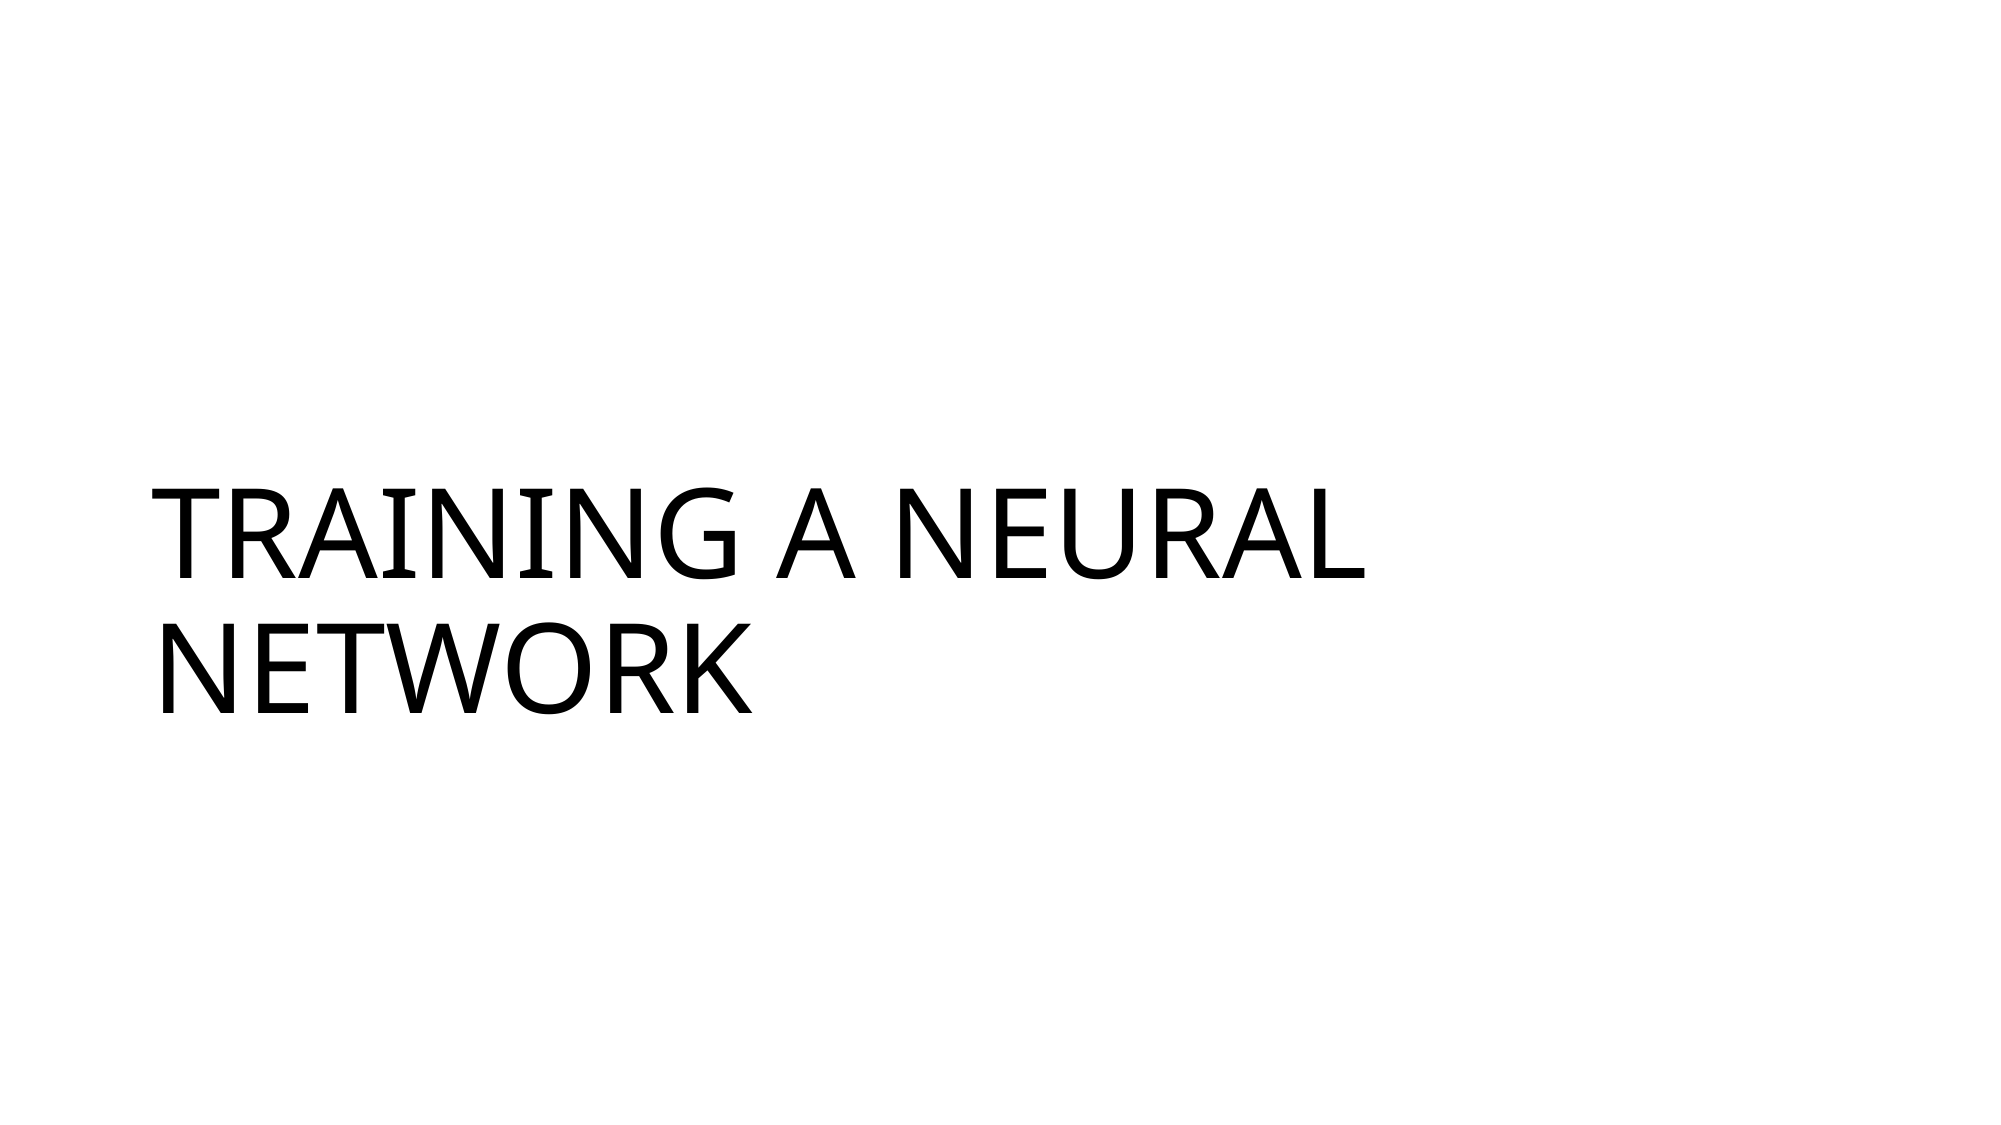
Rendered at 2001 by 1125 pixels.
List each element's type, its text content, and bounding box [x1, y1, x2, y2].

title TRAINING A NEURAL NETWORK [136, 280, 1862, 749]
